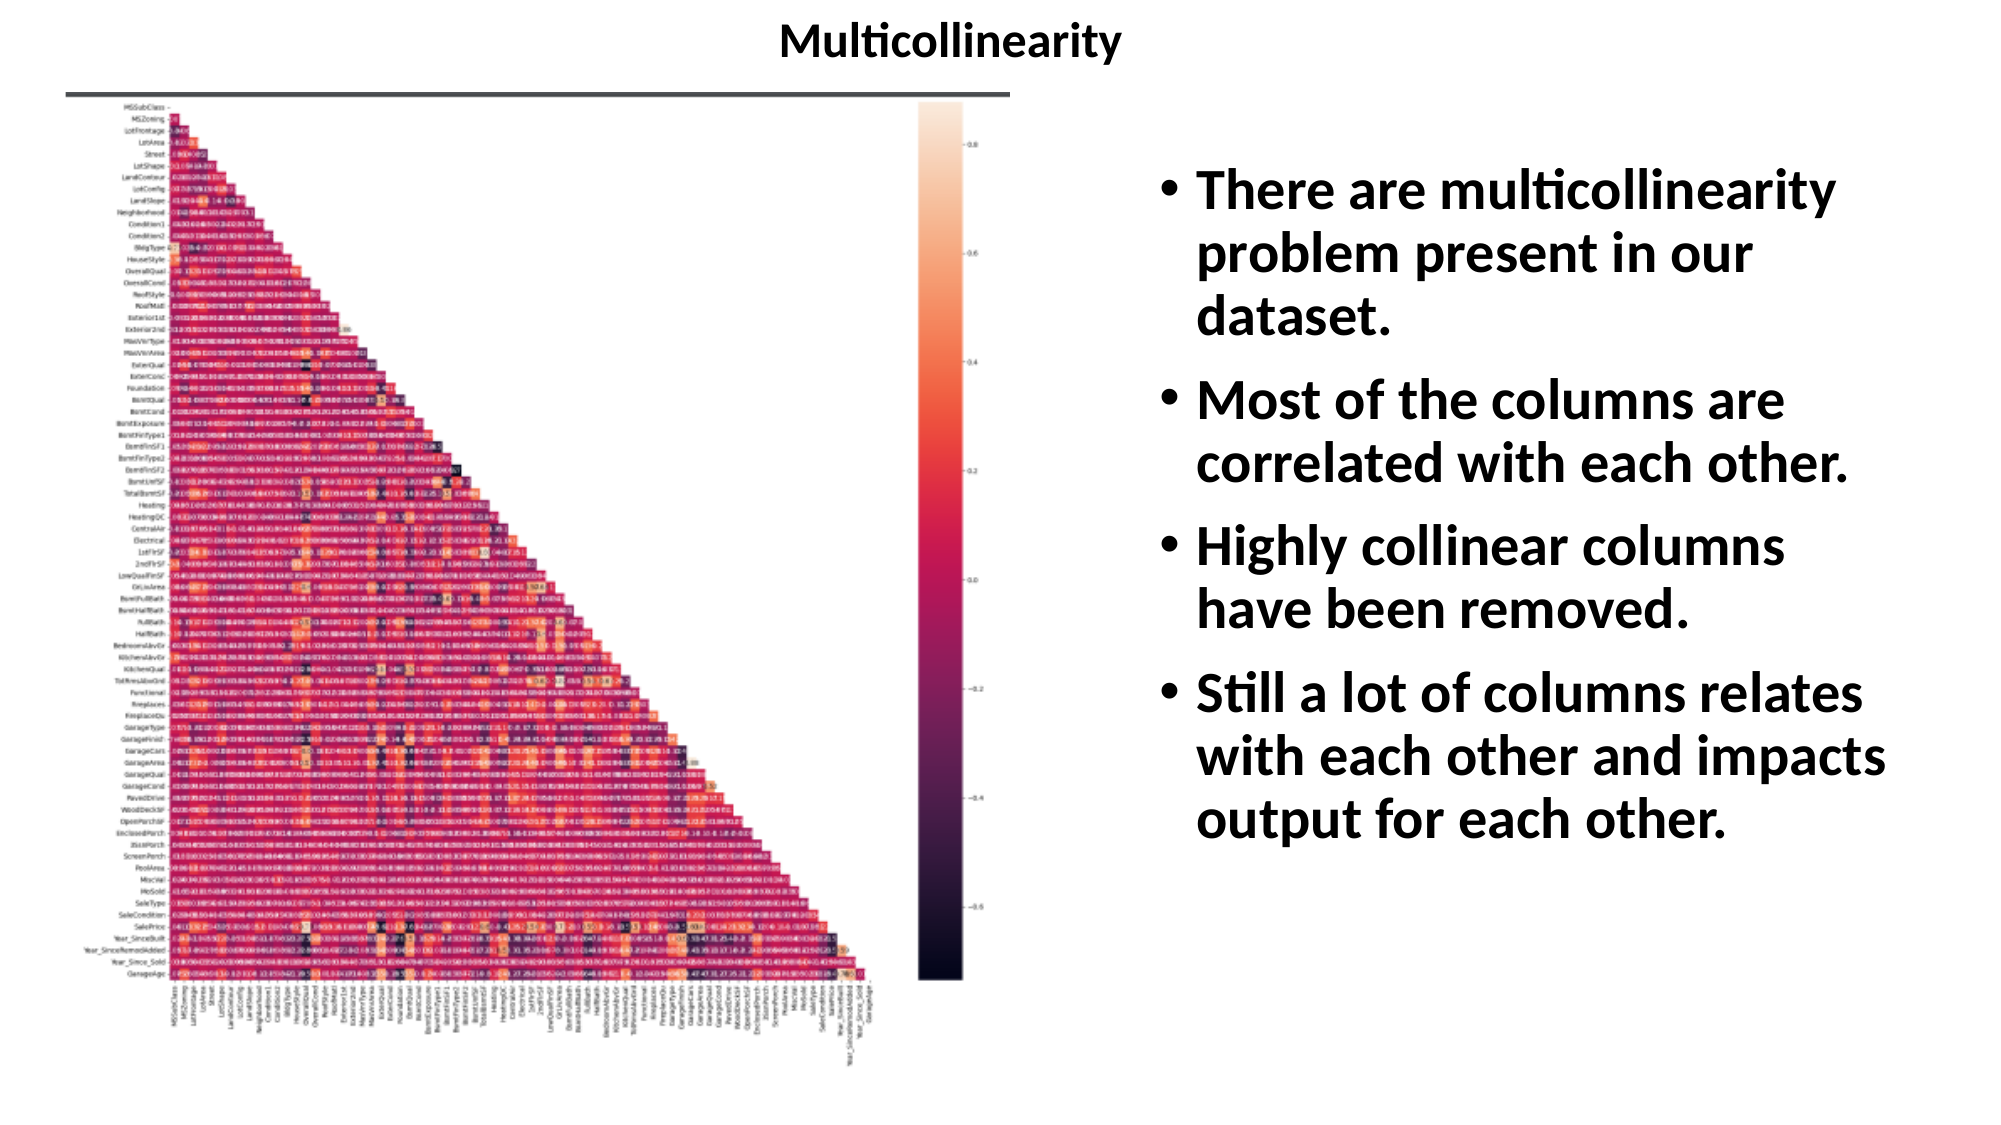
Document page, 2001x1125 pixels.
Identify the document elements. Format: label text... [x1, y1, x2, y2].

list There are multicollinearity problem present in our dataset. Most of the columns are correlated with each other. Highly collinear columns have been removed. Still a lot of columns relates with each other and impacts output for each other. [1144, 151, 1907, 955]
picture [65, 92, 1010, 1081]
text_box Multicollinearity [763, 0, 1145, 75]
